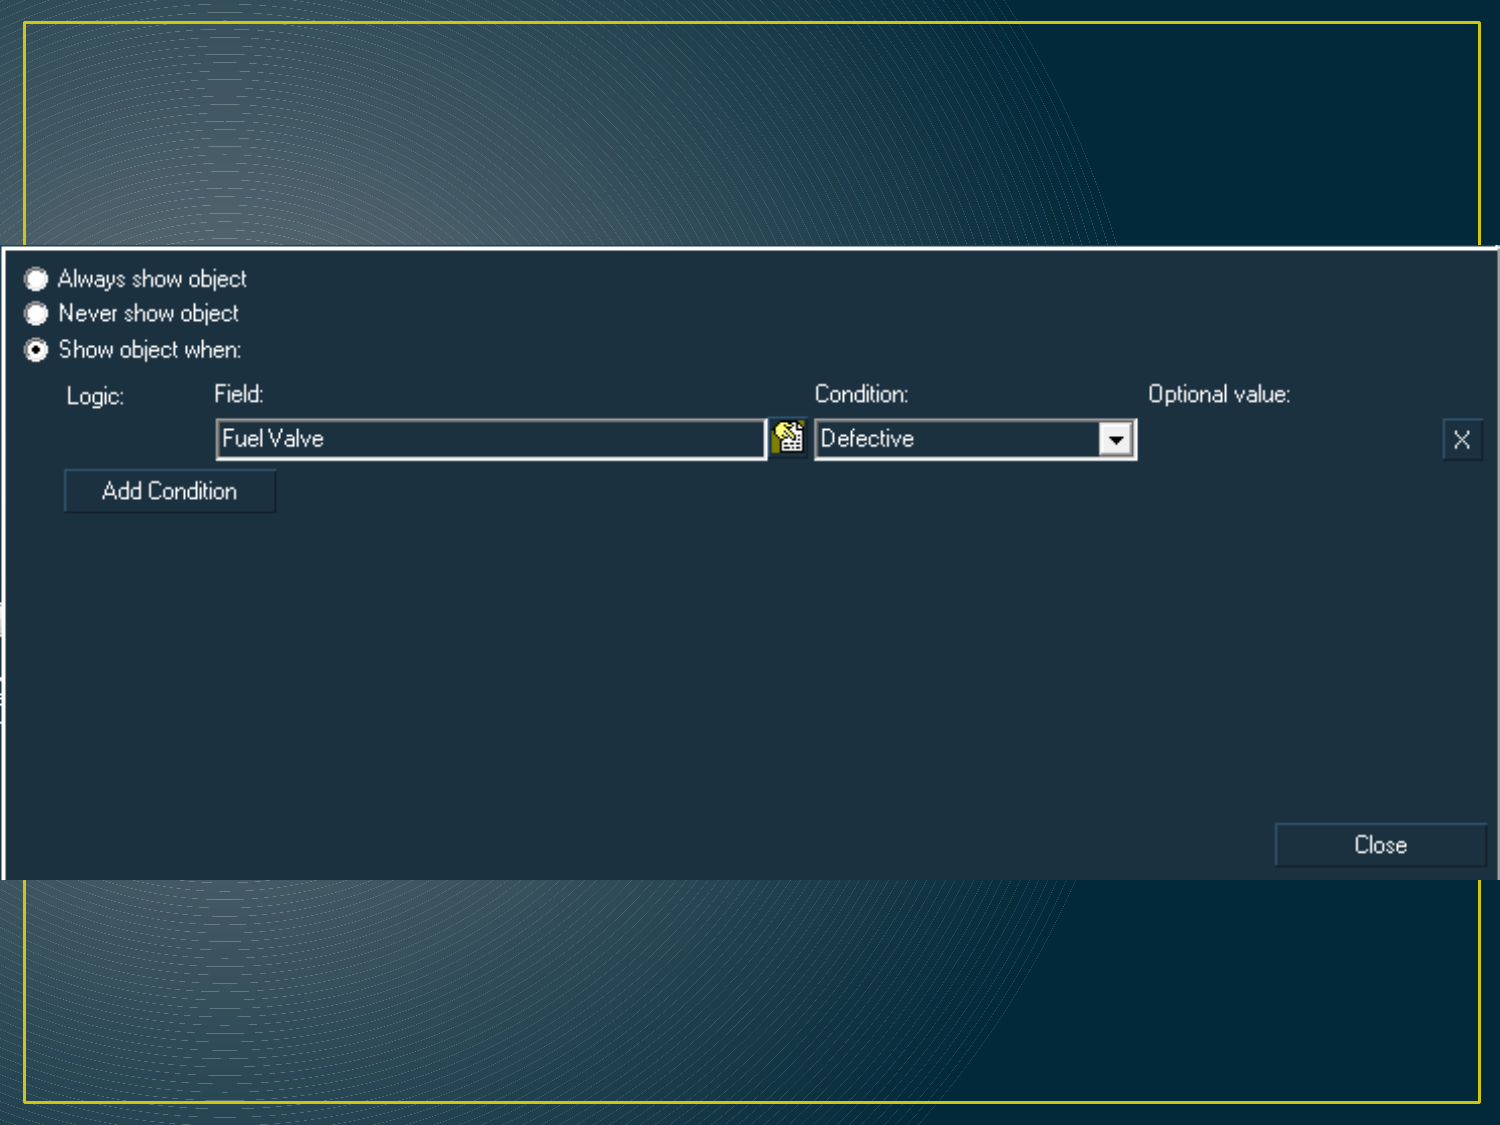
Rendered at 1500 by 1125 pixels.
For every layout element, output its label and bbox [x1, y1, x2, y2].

picture [0, 239, 1500, 881]
picture [1034, 885, 1044, 893]
